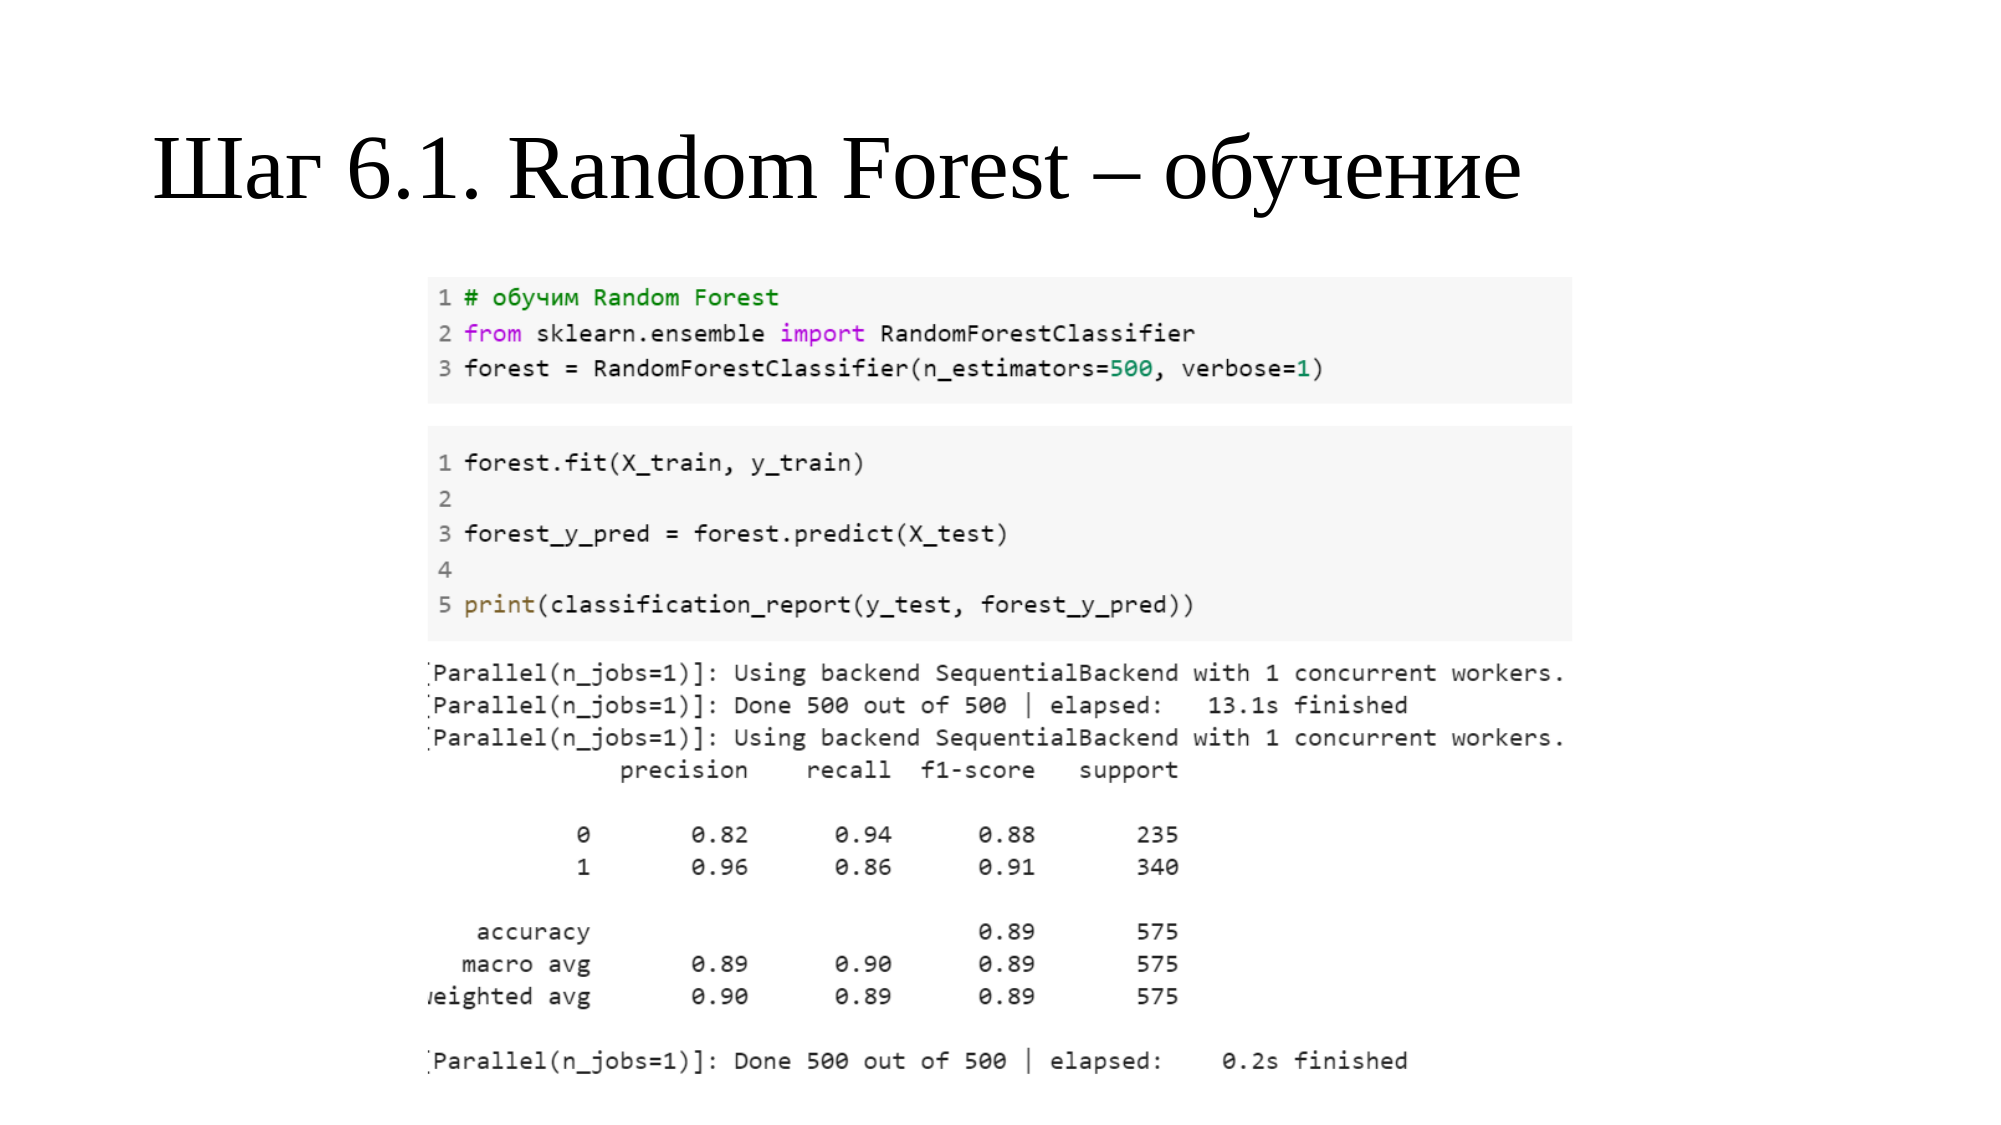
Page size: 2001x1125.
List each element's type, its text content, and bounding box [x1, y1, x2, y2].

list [427, 277, 1573, 1111]
title Шаг 6.1. Random Forest – обучение [137, 59, 1863, 278]
